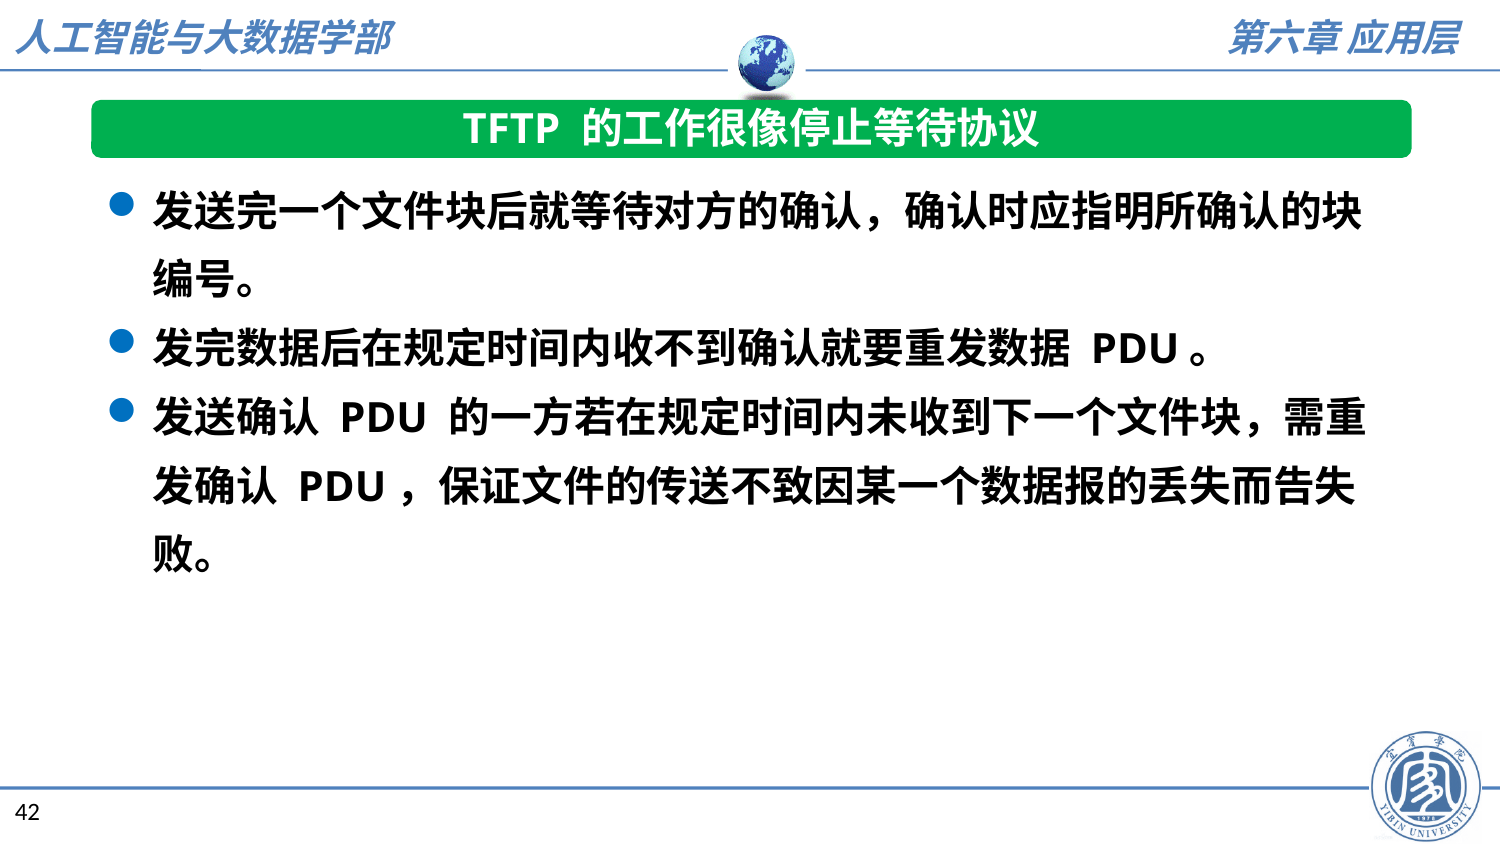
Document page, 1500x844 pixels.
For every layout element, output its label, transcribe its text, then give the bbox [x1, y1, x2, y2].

picture [736, 33, 796, 94]
text_box [1056, 99, 1412, 158]
text_box TFTP 的工作很像停止等待协议 [447, 94, 1056, 158]
text_box [91, 99, 447, 158]
slide_number 42 [0, 787, 350, 833]
text_box 发送完一个文件块后就等待对方的确认，确认时应指明所确认的块编号。 发完数据后在规定时间内收不到确认就要重发数据 PDU。 发送确认 PDU 的一方若在规定时间内未收到下一个文件块，需重发确认 PDU，保证文件的传送不致因某一个数据报的丢失而告失败。 [91, 158, 1412, 586]
